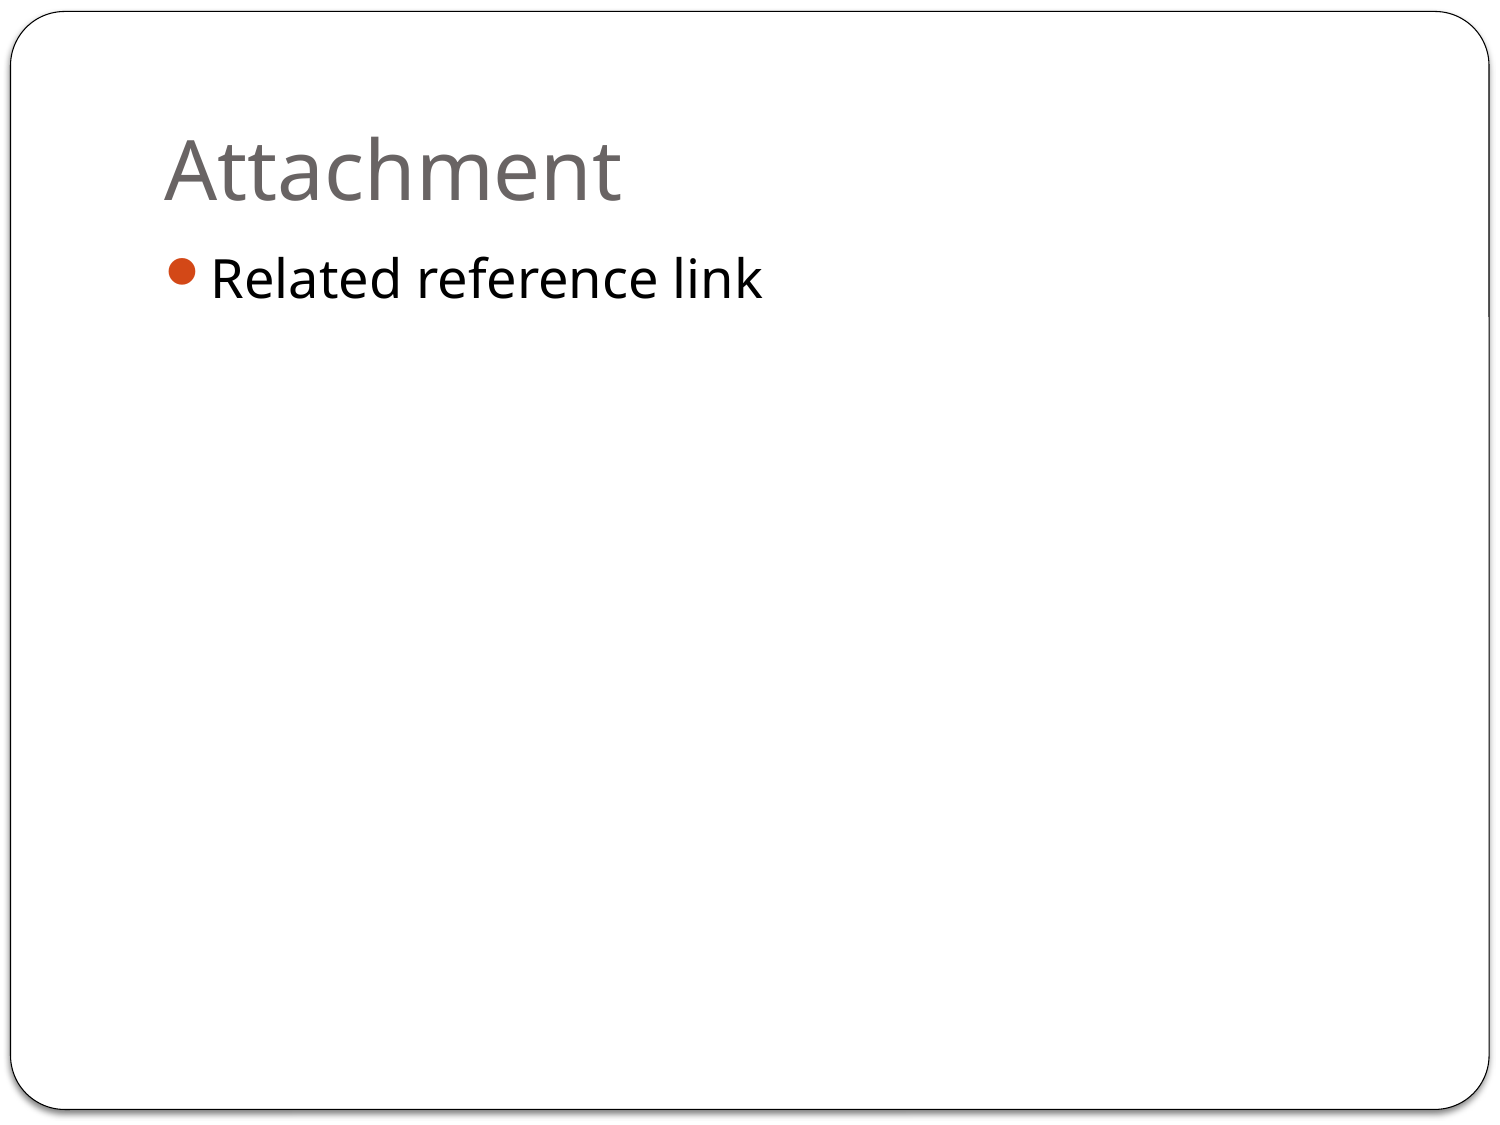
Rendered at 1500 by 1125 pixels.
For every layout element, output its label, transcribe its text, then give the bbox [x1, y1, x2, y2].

list Related reference link [150, 237, 1425, 988]
title Attachment [150, 45, 1425, 233]
